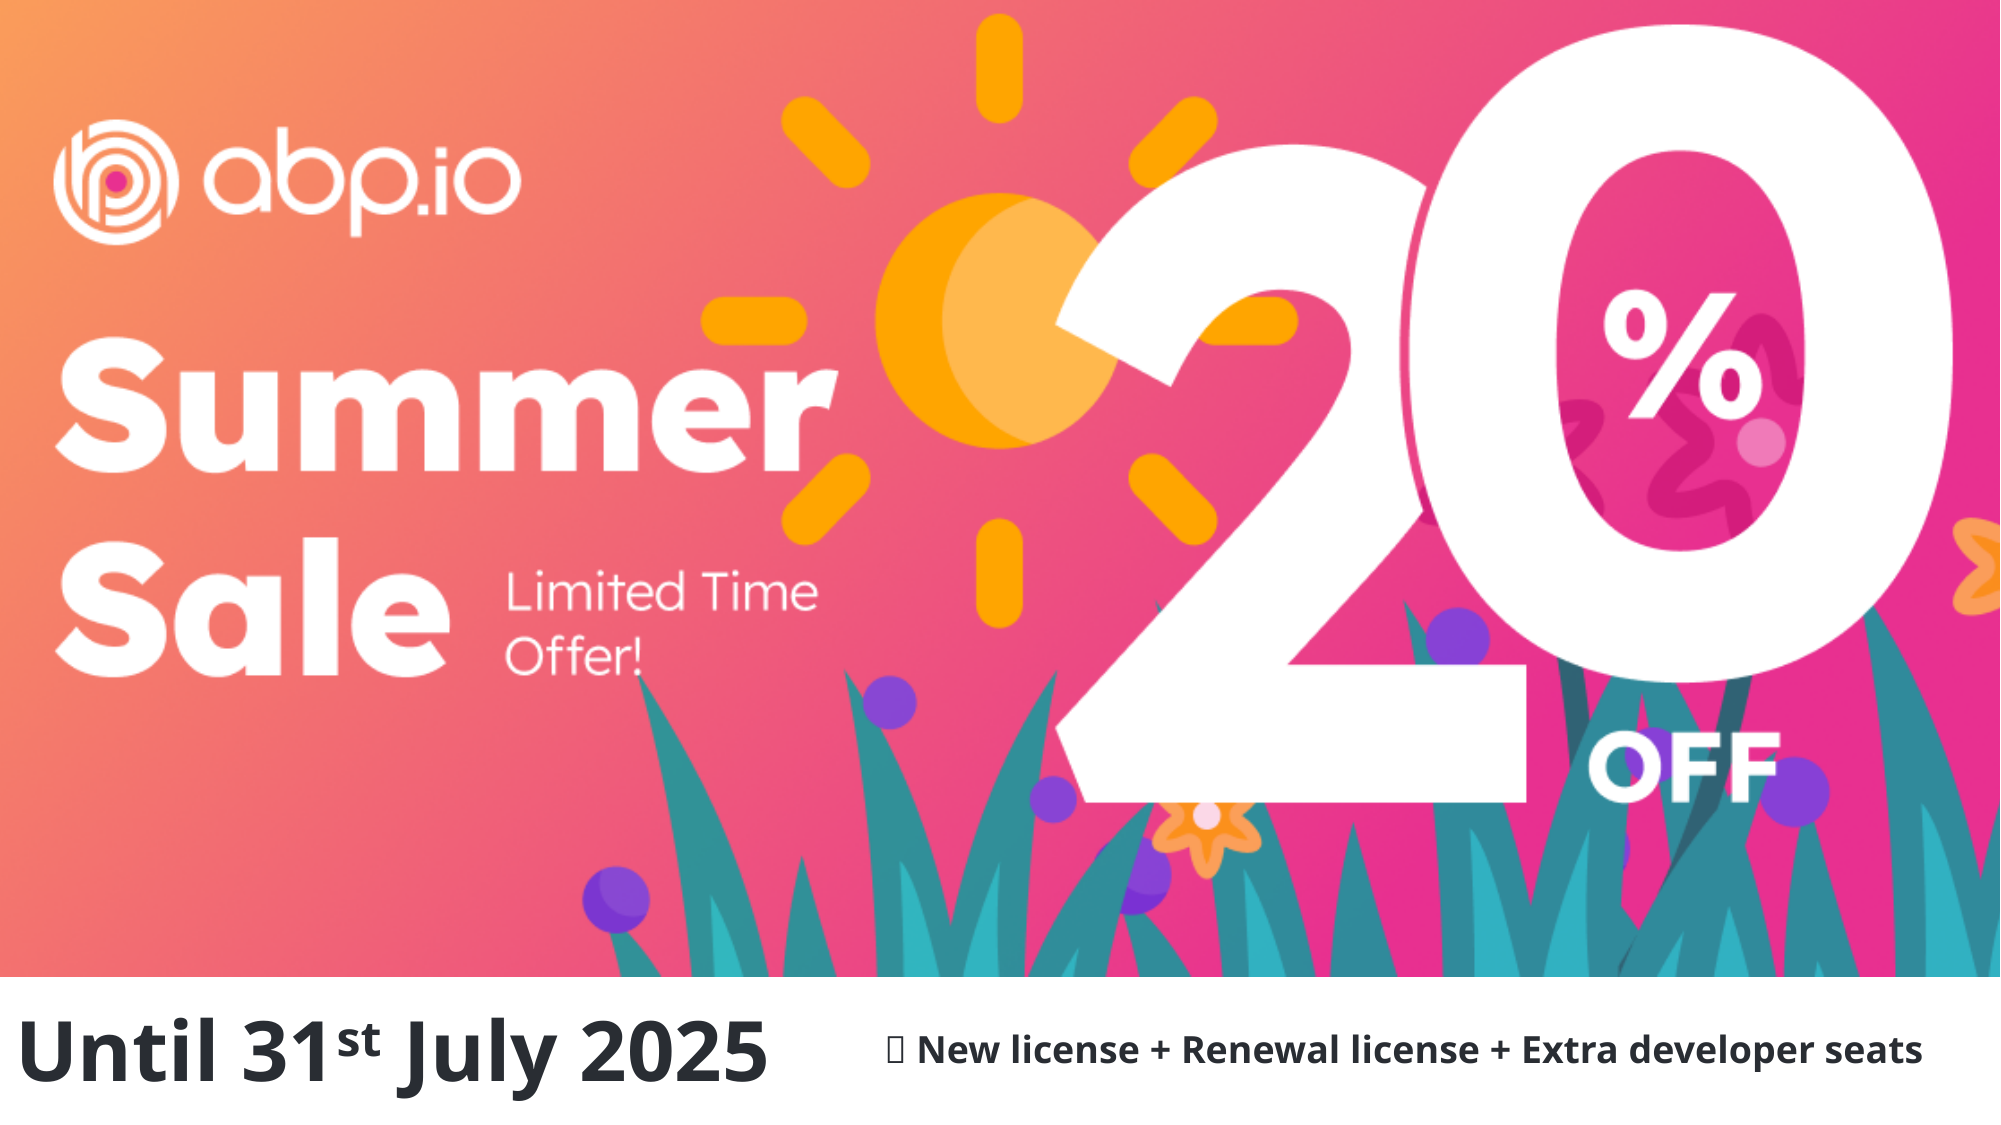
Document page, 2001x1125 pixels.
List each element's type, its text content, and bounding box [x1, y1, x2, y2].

picture [0, 0, 2000, 977]
text_box ✅ New license + Renewal license + Extra developer seats [869, 1018, 2000, 1079]
text_box Until 31st July 2025 [0, 990, 1000, 1106]
